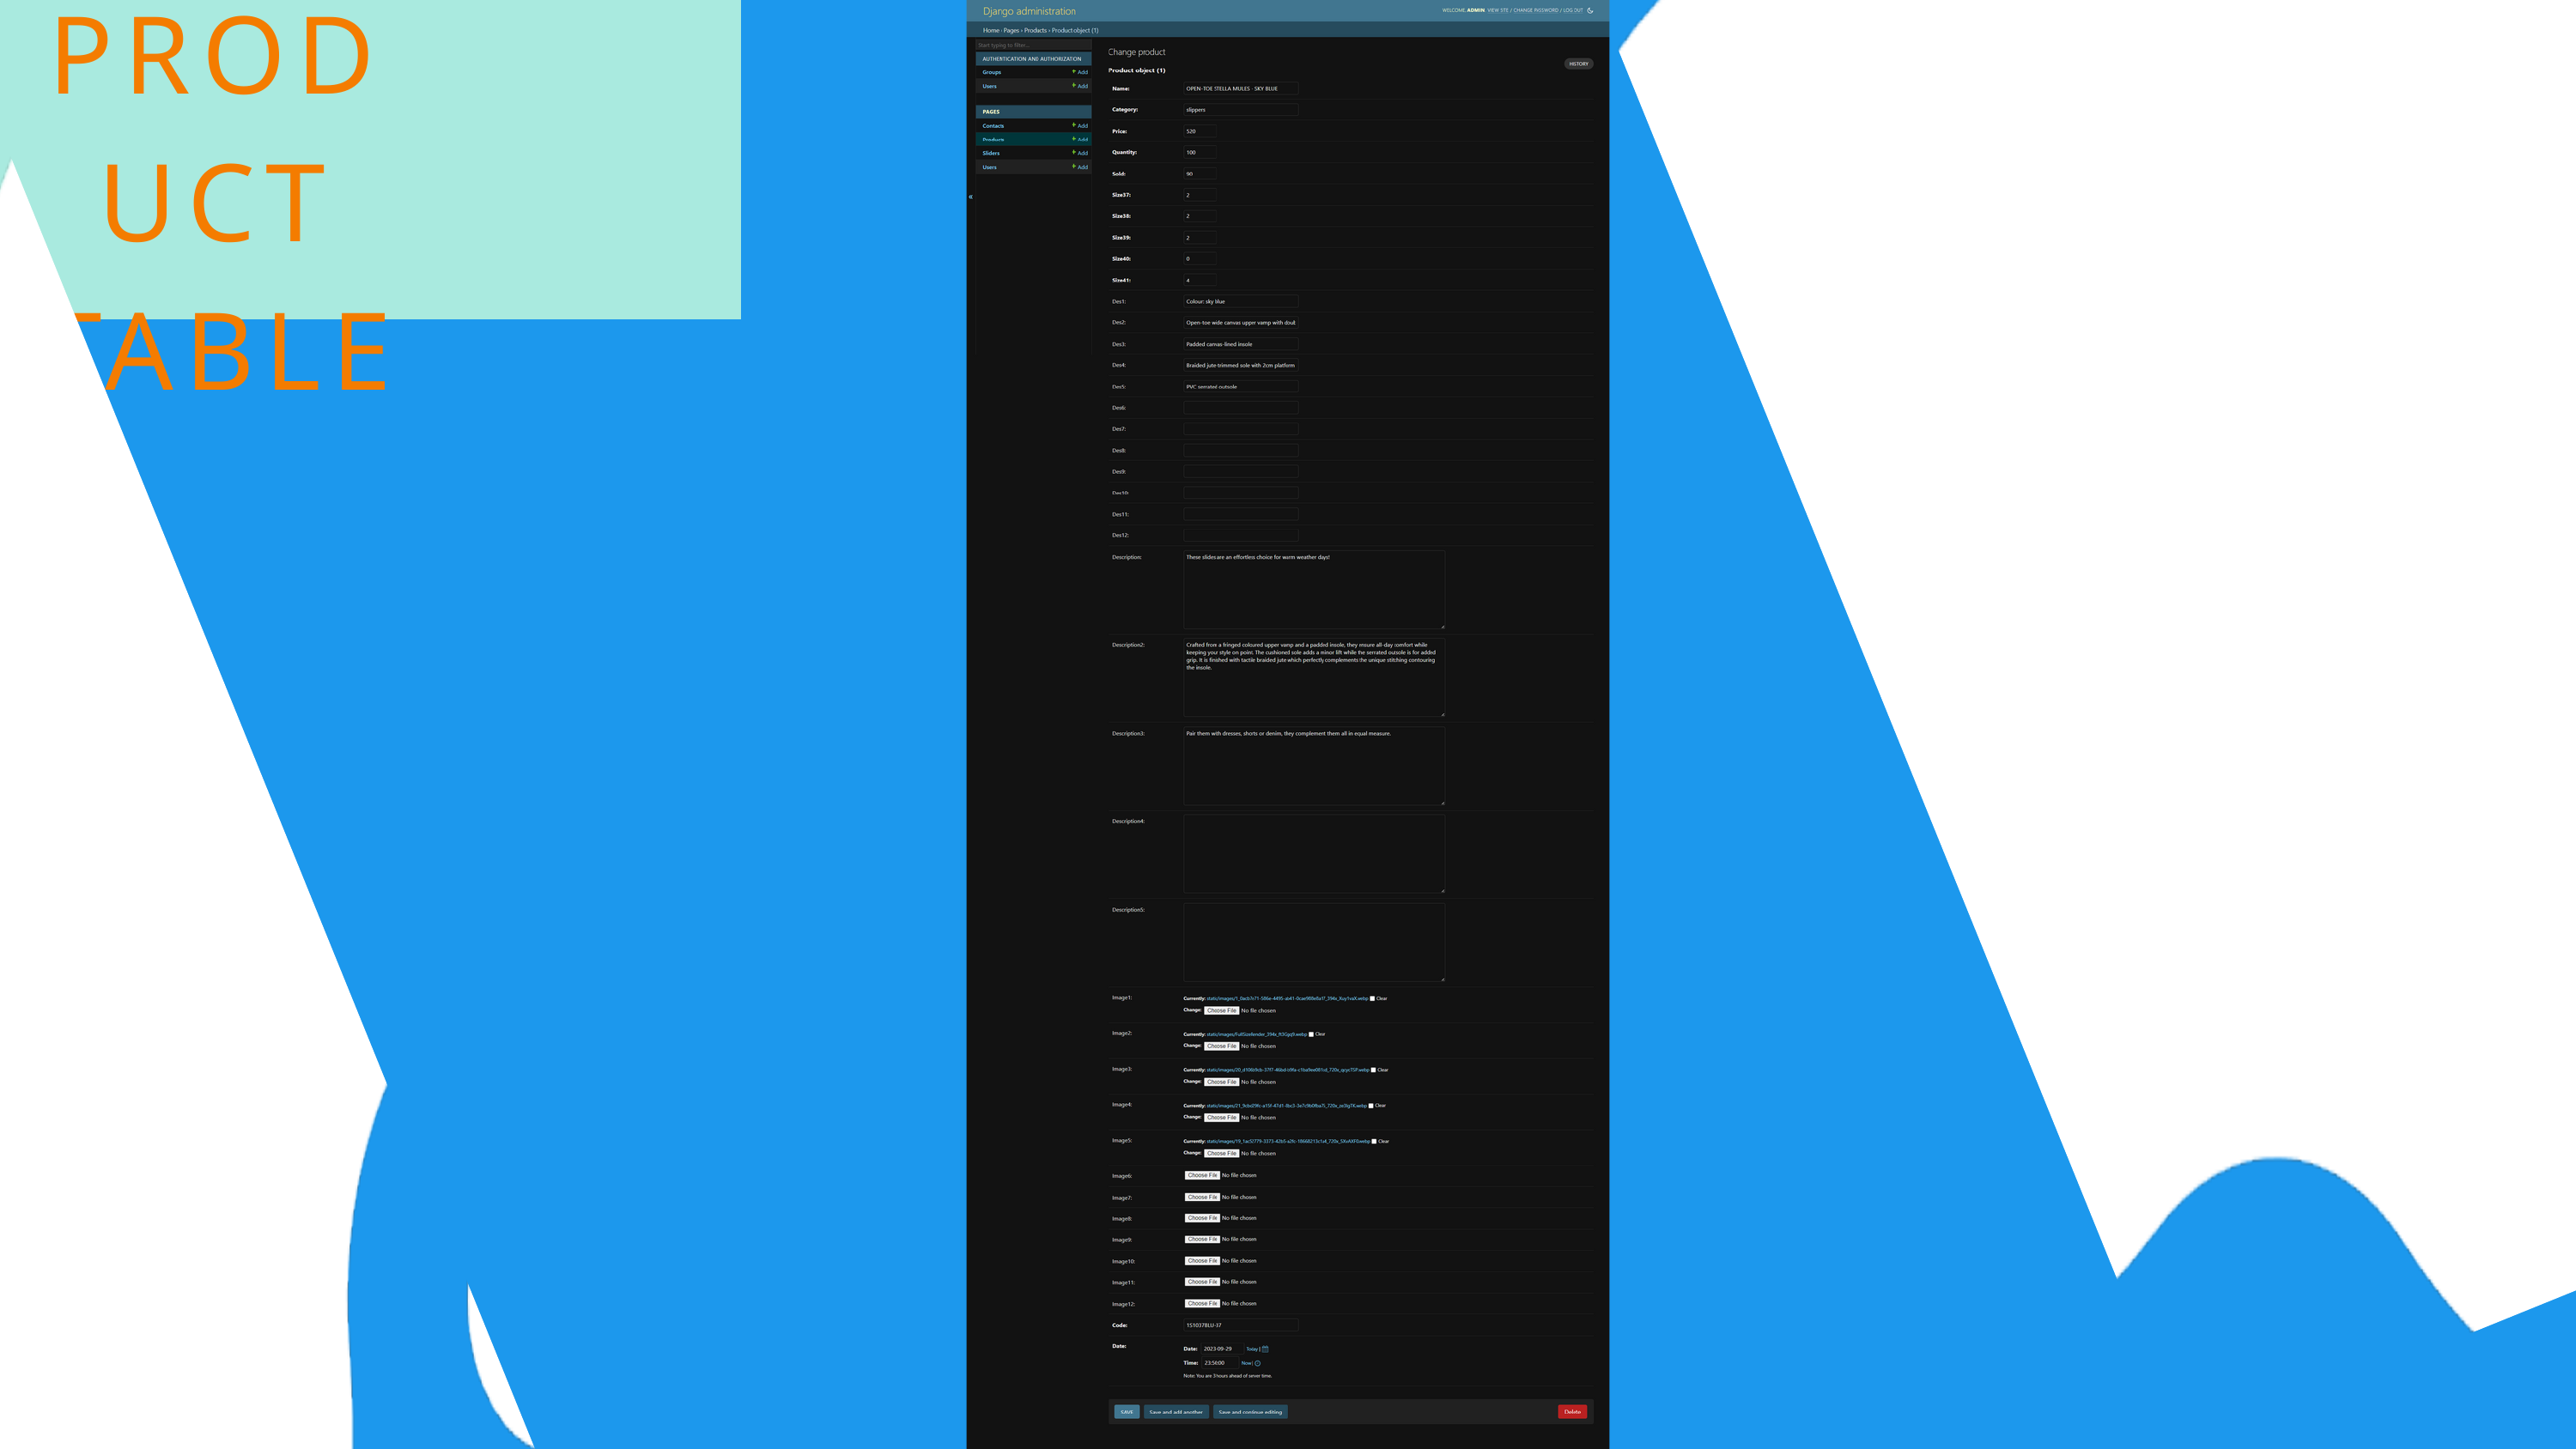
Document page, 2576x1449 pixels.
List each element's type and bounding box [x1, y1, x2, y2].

text_box [0, 326, 536, 1449]
text_box [0, 0, 742, 319]
text_box [966, 0, 1610, 1449]
text_box [1610, 0, 2576, 1449]
